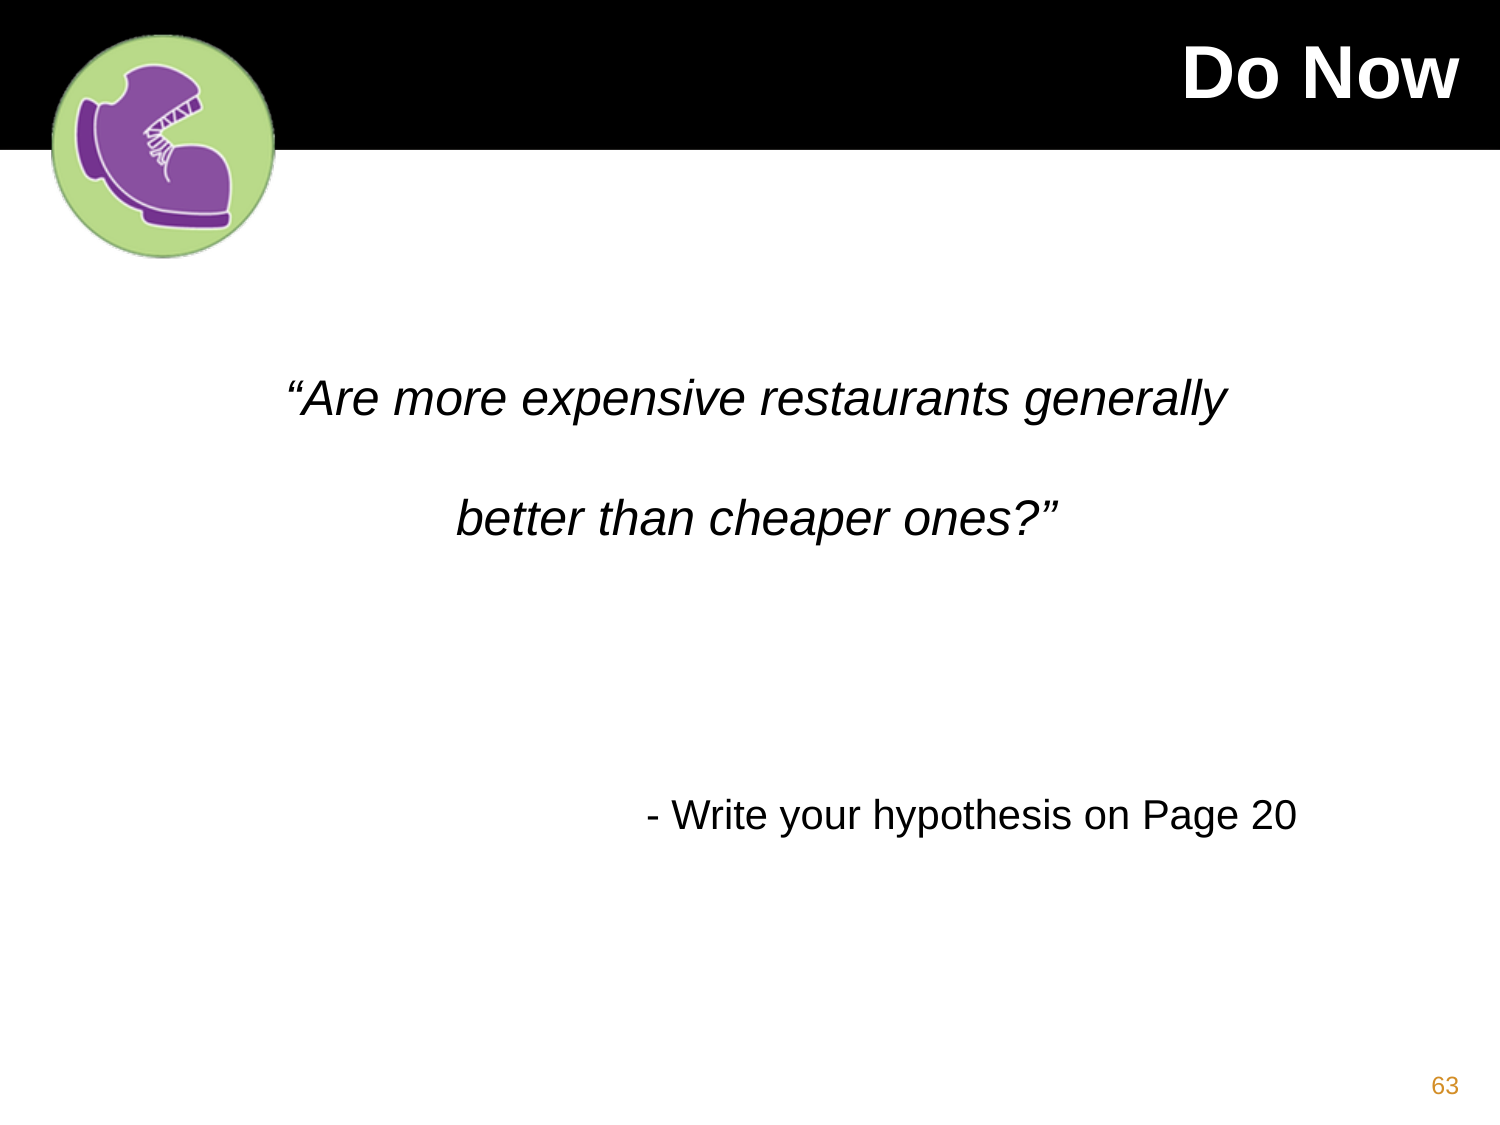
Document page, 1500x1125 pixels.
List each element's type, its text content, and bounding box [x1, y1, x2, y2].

slide_number 63 [1350, 1061, 1475, 1103]
picture [47, 31, 280, 263]
text_box “Are more expensive restaurants generally better than cheaper ones?” - Write your hypothesis on Page 20 [199, 298, 1313, 845]
title Do Now [50, 0, 1475, 138]
